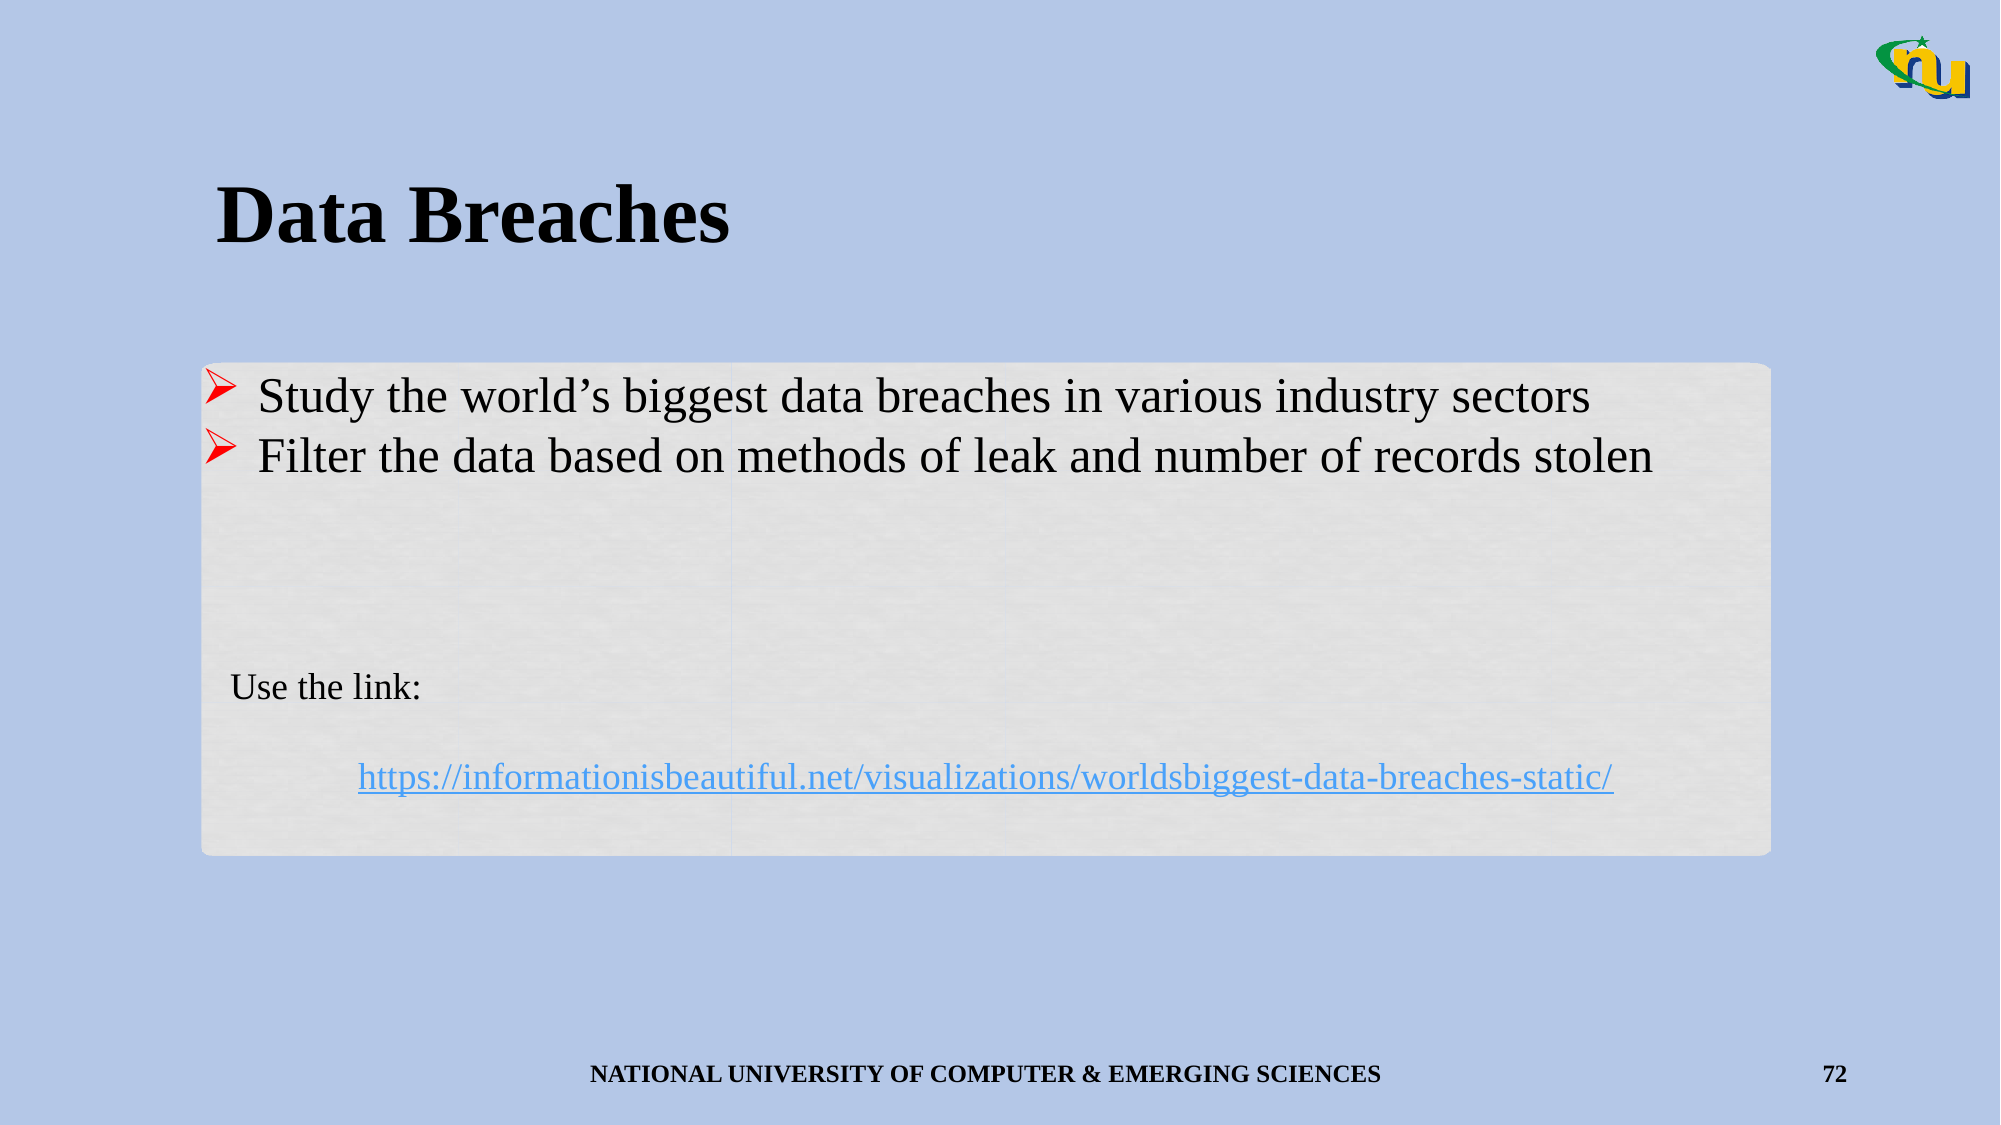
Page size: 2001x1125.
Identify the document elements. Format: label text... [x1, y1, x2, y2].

picture [1866, 24, 1987, 108]
footer NATIONAL UNIVERSITY OF COMPUTER & EMERGING SCIENCES [559, 1042, 1413, 1103]
slide_number 72 [1413, 1042, 1863, 1103]
title Data Breaches [201, 107, 838, 325]
text_box Study the world’s biggest data breaches in various industry sectors Filter the data based on methods of leak and number of records stolen Use the link: https://informationisbeautiful.net/visualizations/worldsbiggest-data-breaches-static/ [201, 362, 1771, 856]
